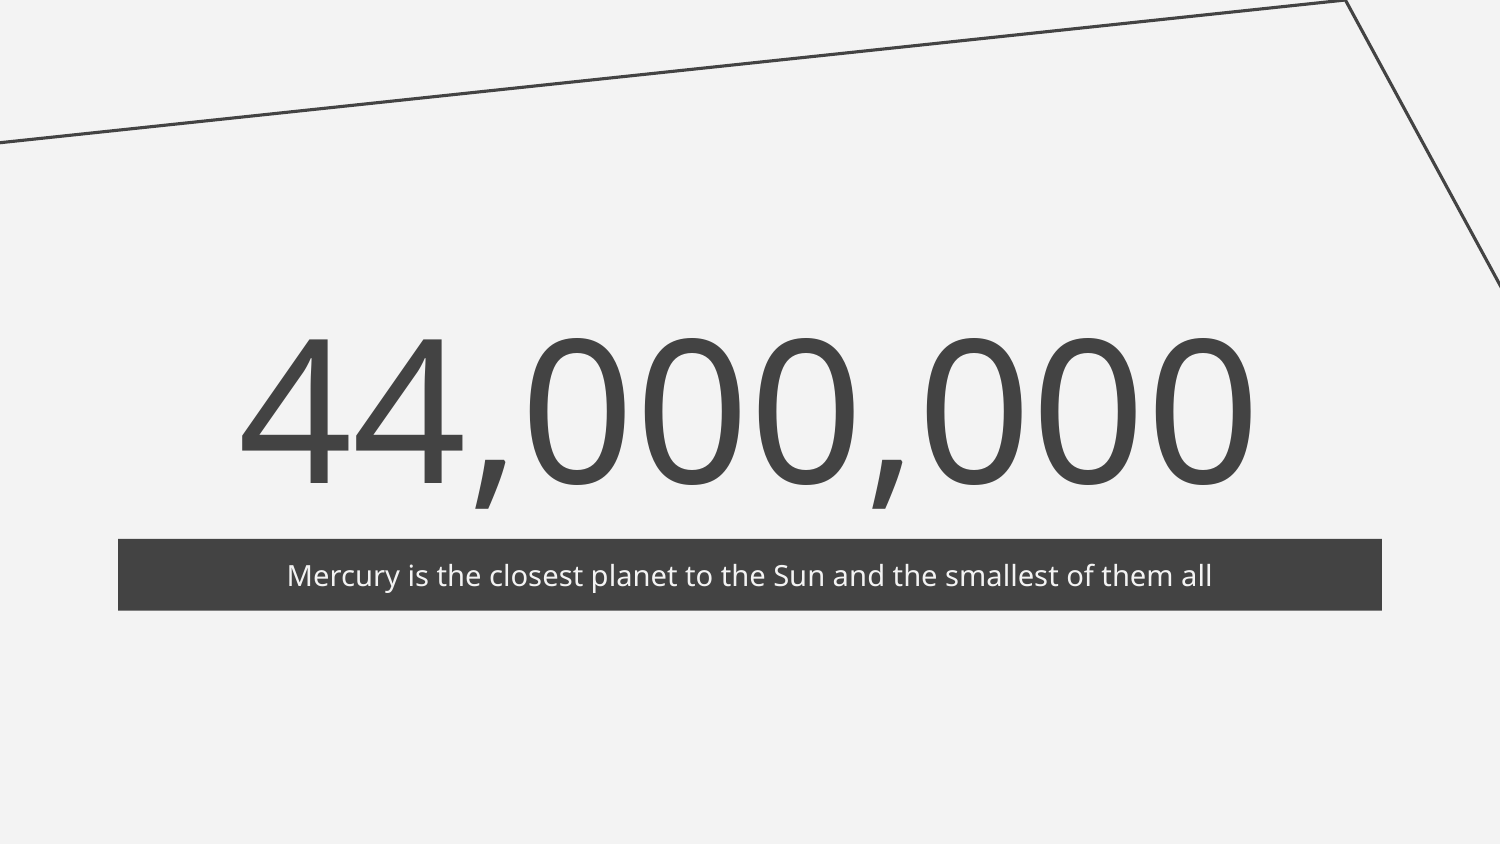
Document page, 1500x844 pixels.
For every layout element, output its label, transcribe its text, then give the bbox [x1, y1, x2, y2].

title 44,000,000 [118, 216, 1382, 538]
subtitle Mercury is the closest planet to the Sun and the smallest of them all [118, 538, 1382, 611]
